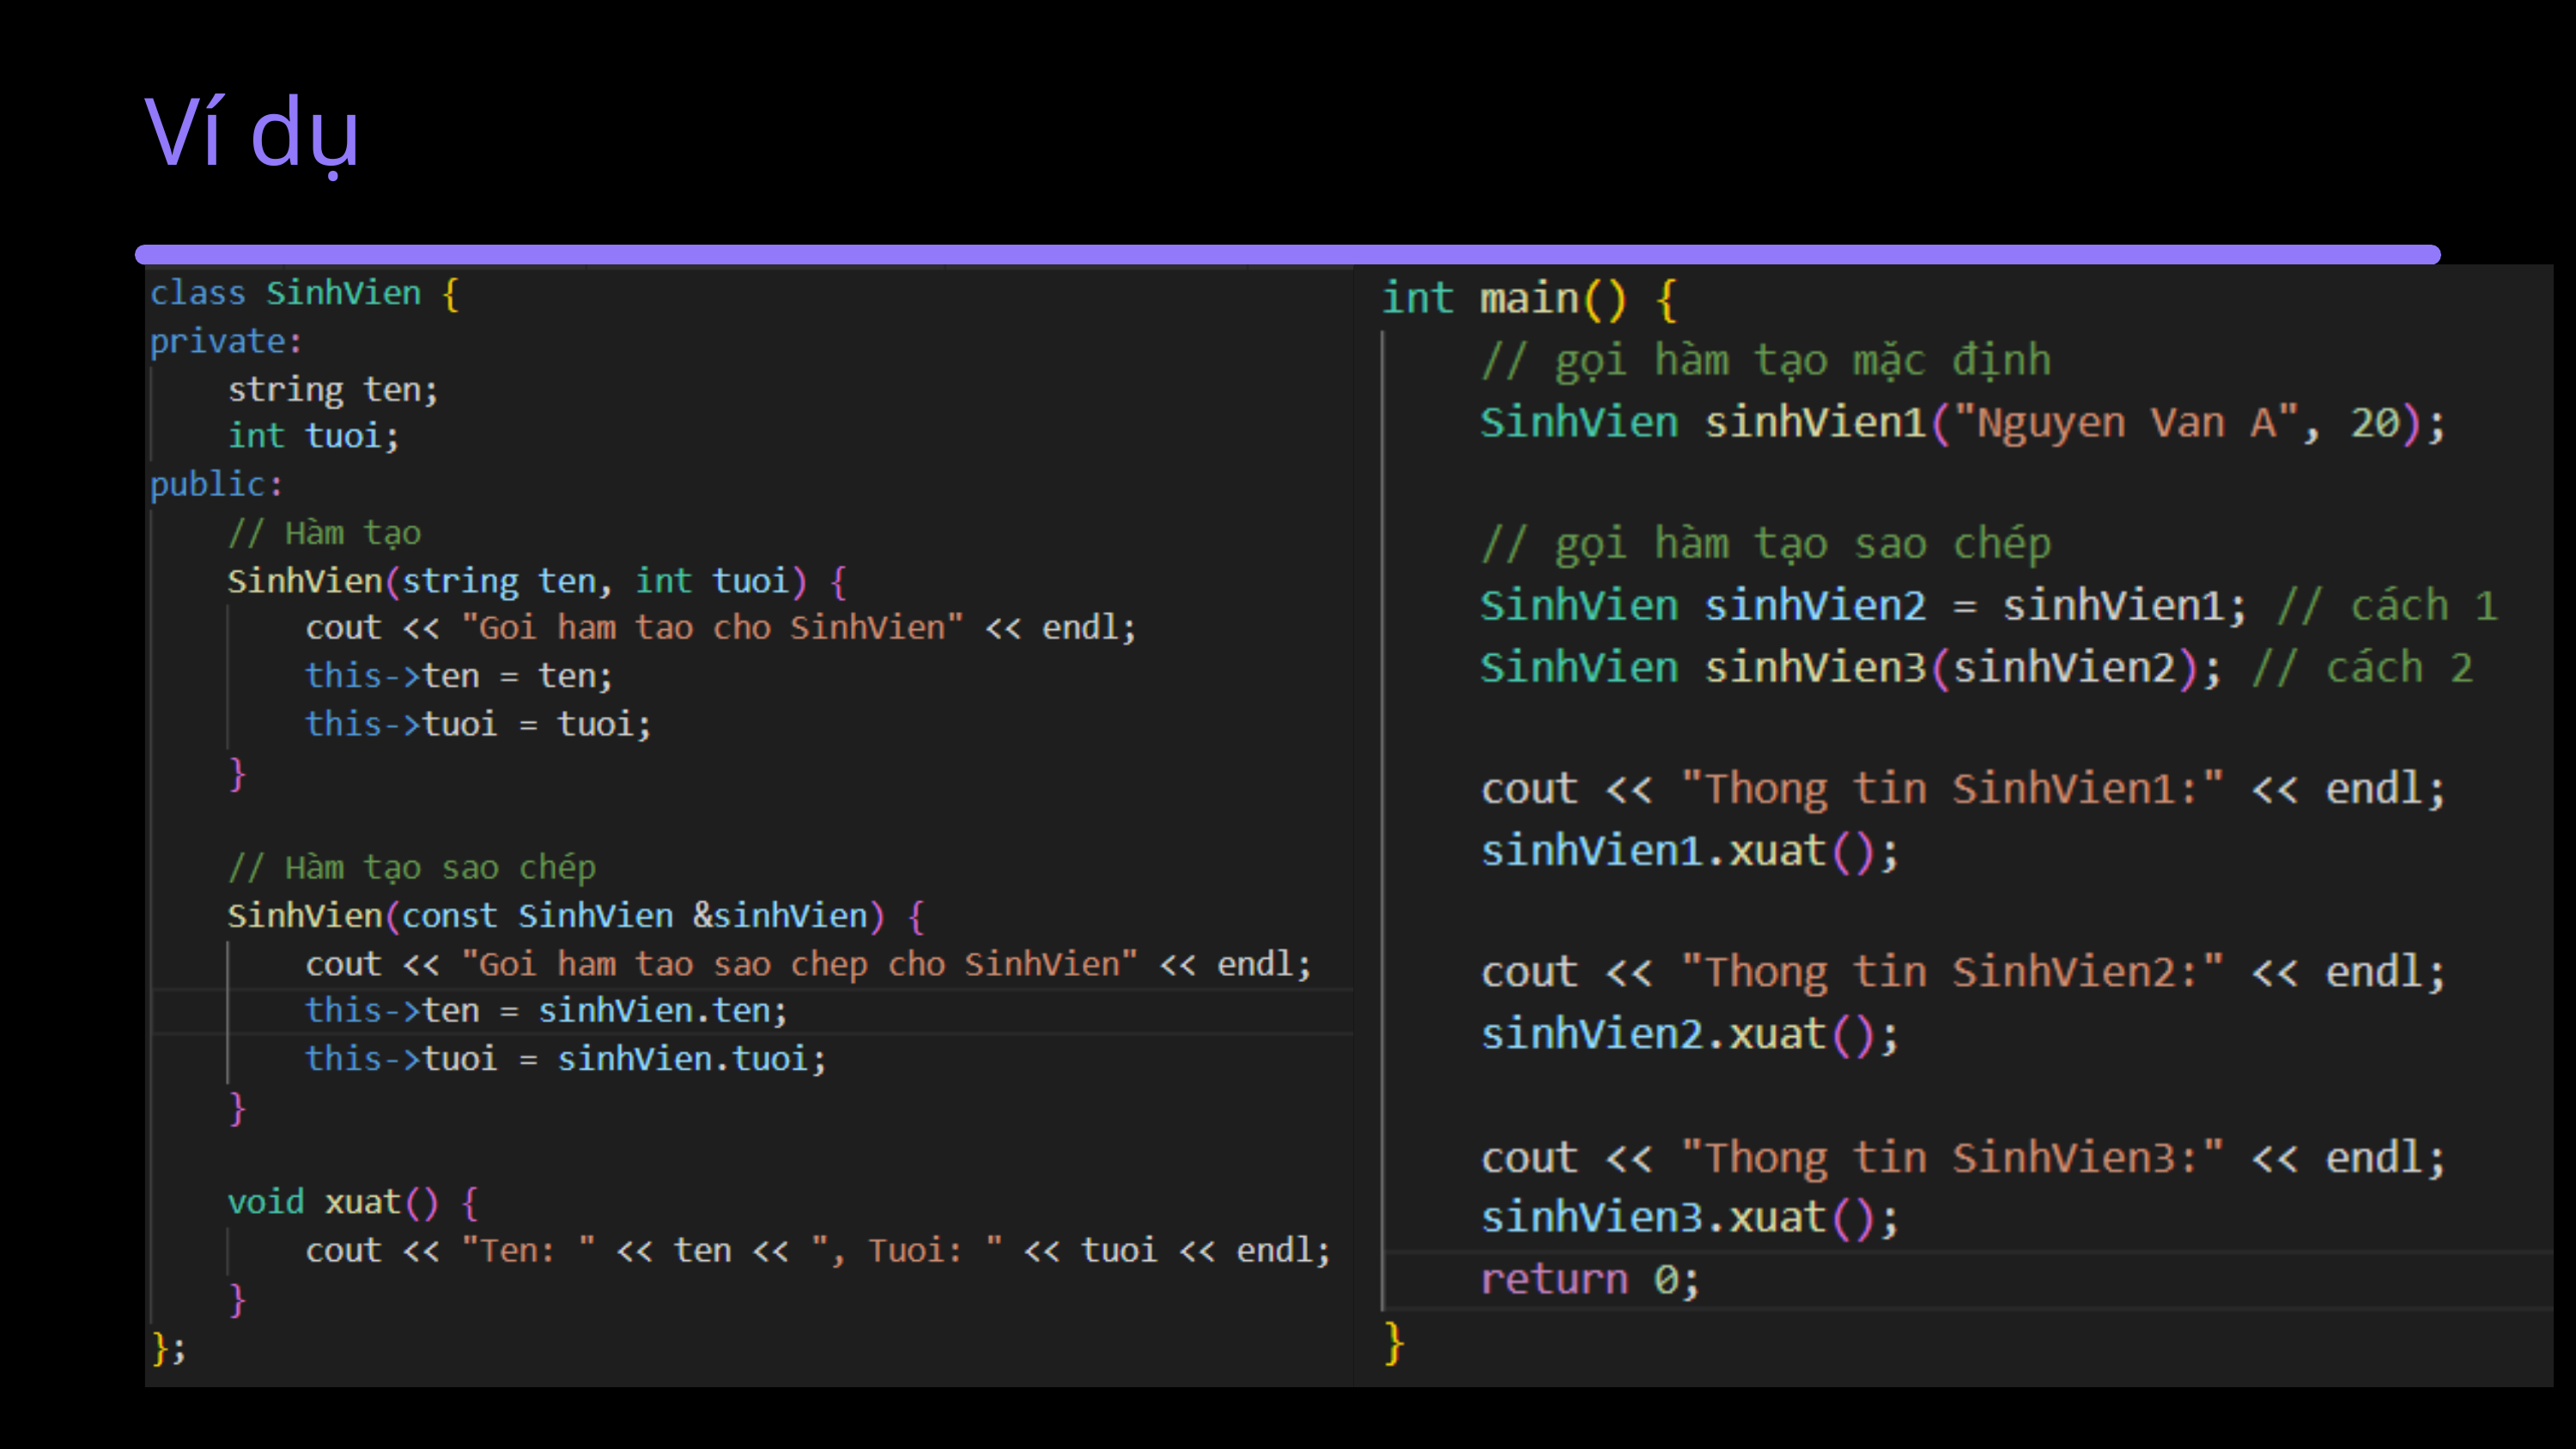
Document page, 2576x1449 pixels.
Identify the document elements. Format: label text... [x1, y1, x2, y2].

text_box [1353, 264, 2554, 1387]
text_box [144, 264, 1353, 1387]
text_box Ví dụ [144, 53, 1197, 185]
